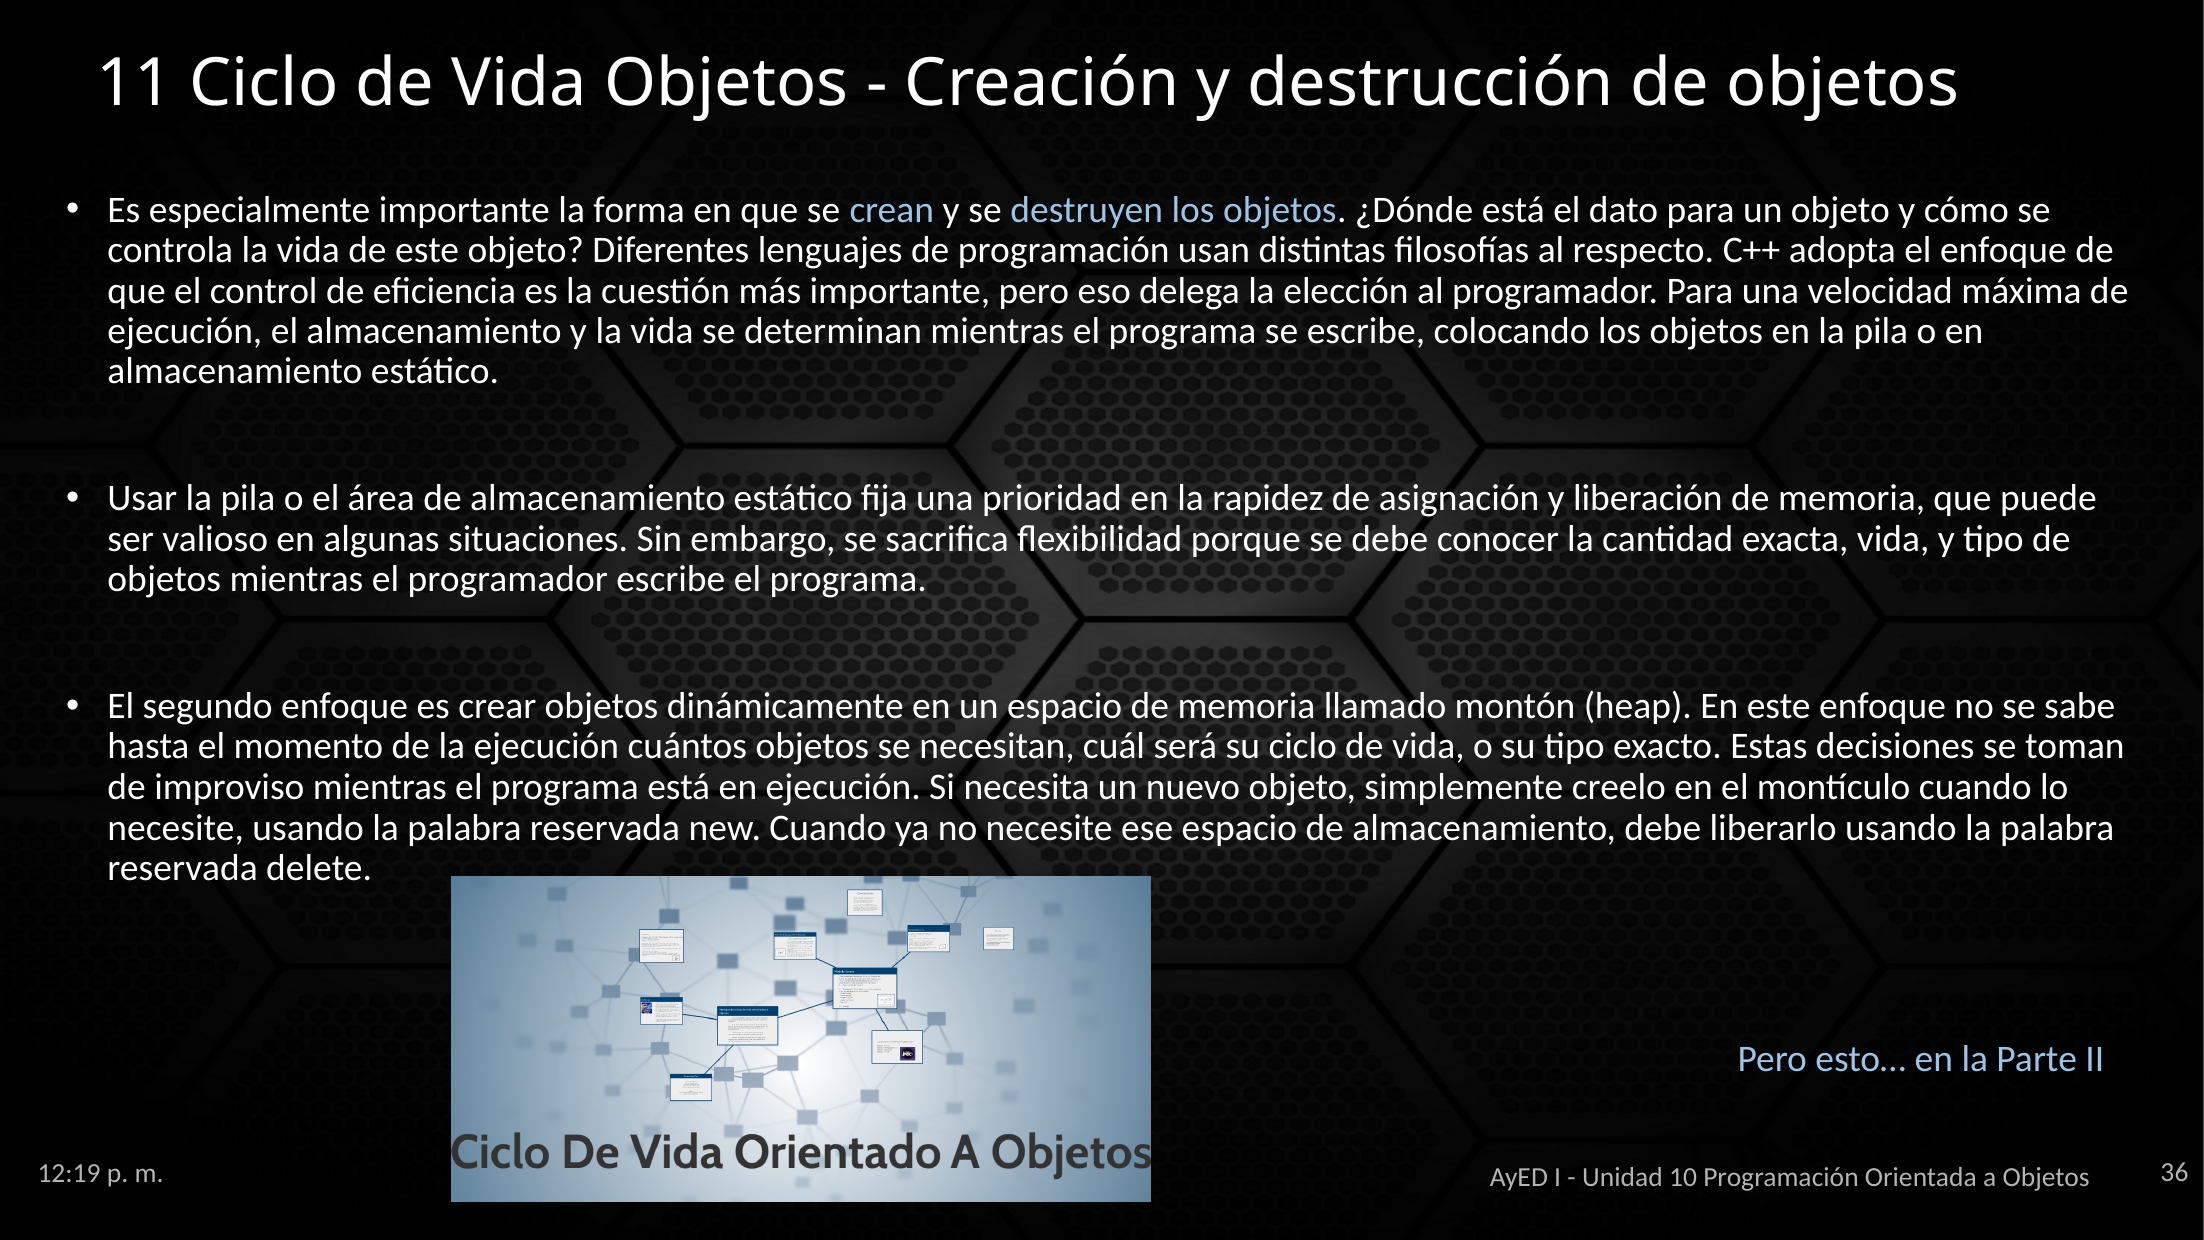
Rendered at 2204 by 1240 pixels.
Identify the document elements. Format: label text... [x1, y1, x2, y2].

list Es especialmente importante la forma en que se crean y se destruyen los objetos. ¿Dónde está el dato para un objeto y cómo se controla la vida de este objeto? Diferentes lenguajes de programación usan distintas filosofías al respecto. C++ adopta el enfoque de que el control de eficiencia es la cuestión más importante, pero eso delega la elección al programador. Para una velocidad máxima de ejecución, el almacenamiento y la vida se determinan mientras el programa se escribe, colocando los objetos en la pila o en almacenamiento estático. Usar la pila o el área de almacenamiento estático fija una prioridad en la rapidez de asignación y liberación de memoria, que puede ser valioso en algunas situaciones. Sin embargo, se sacrifica flexibilidad porque se debe conocer la cantidad exacta, vida, y tipo de objetos mientras el programador escribe el programa. El segundo enfoque es crear objetos dinámicamente en un espacio de memoria llamado montón (heap). En este enfoque no se sabe hasta el momento de la ejecución cuántos objetos se necesitan, cuál será su ciclo de vida, o su tipo exacto. Estas decisiones se toman de improviso mientras el programa está en ejecución. Si necesita un nuevo objeto, simplemente creelo en el montículo cuando lo necesite, usando la palabra reservada new. Cuando ya no necesite ese espacio de almacenamiento, debe liberarlo usando la palabra reservada delete. [51, 182, 2153, 910]
picture [0, 0, 2204, 1240]
title 11 Ciclo de Vida Objetos - Creación y destrucción de objetos [81, 38, 2123, 131]
text_box Pero esto… en la Parte II [1722, 1026, 2120, 1087]
slide_number 36 [2078, 1143, 2204, 1199]
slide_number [22, 1149, 451, 1195]
footer AyED I - Unidad 10 Programación Orientada a Objetos [1376, 1152, 2078, 1199]
